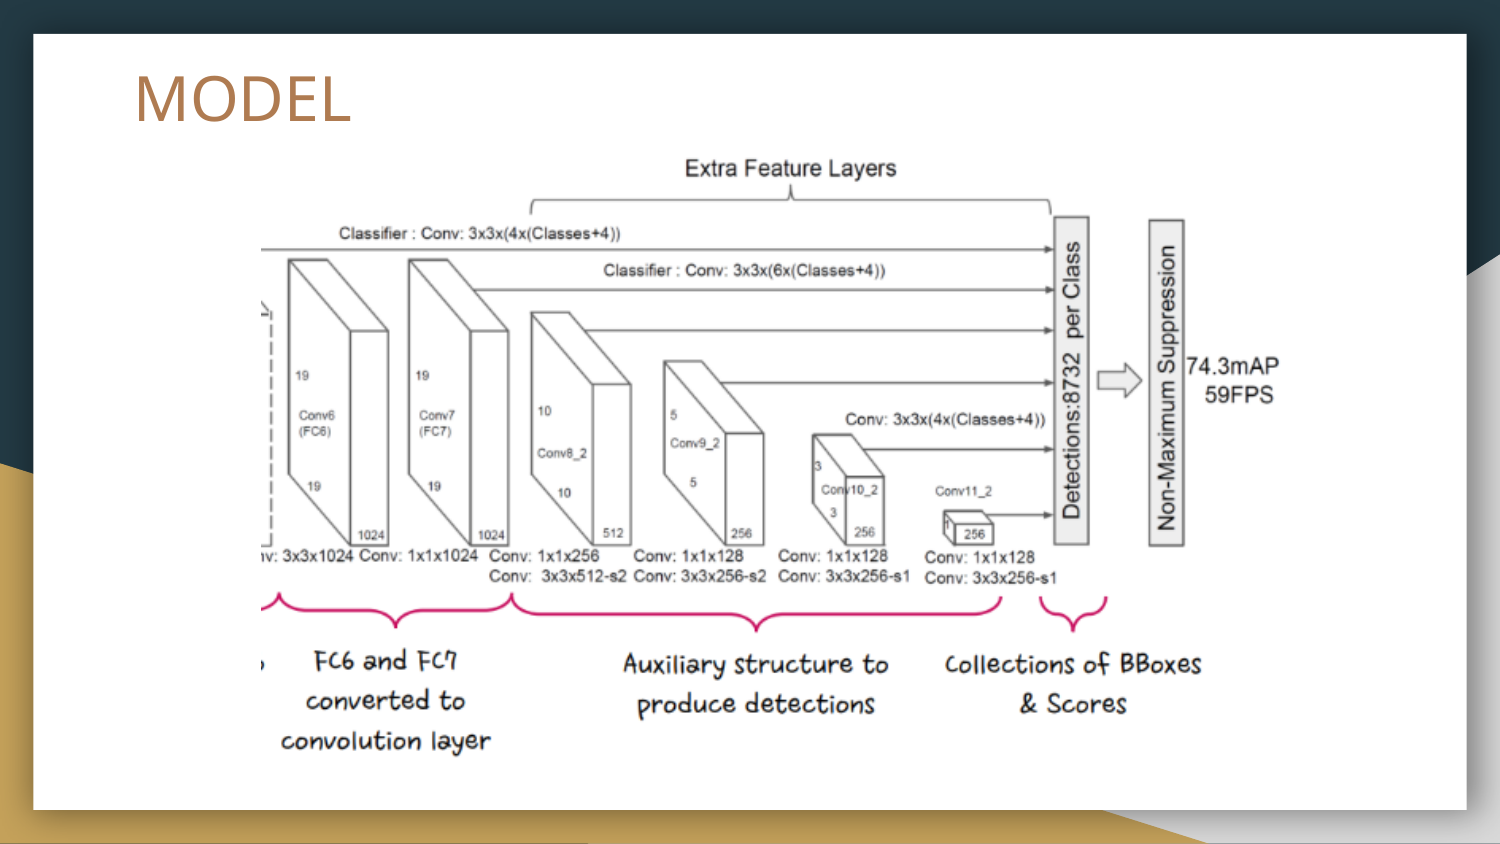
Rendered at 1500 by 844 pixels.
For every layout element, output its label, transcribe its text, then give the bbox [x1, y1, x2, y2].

picture [260, 139, 1341, 770]
title MODEL [118, 43, 1350, 201]
